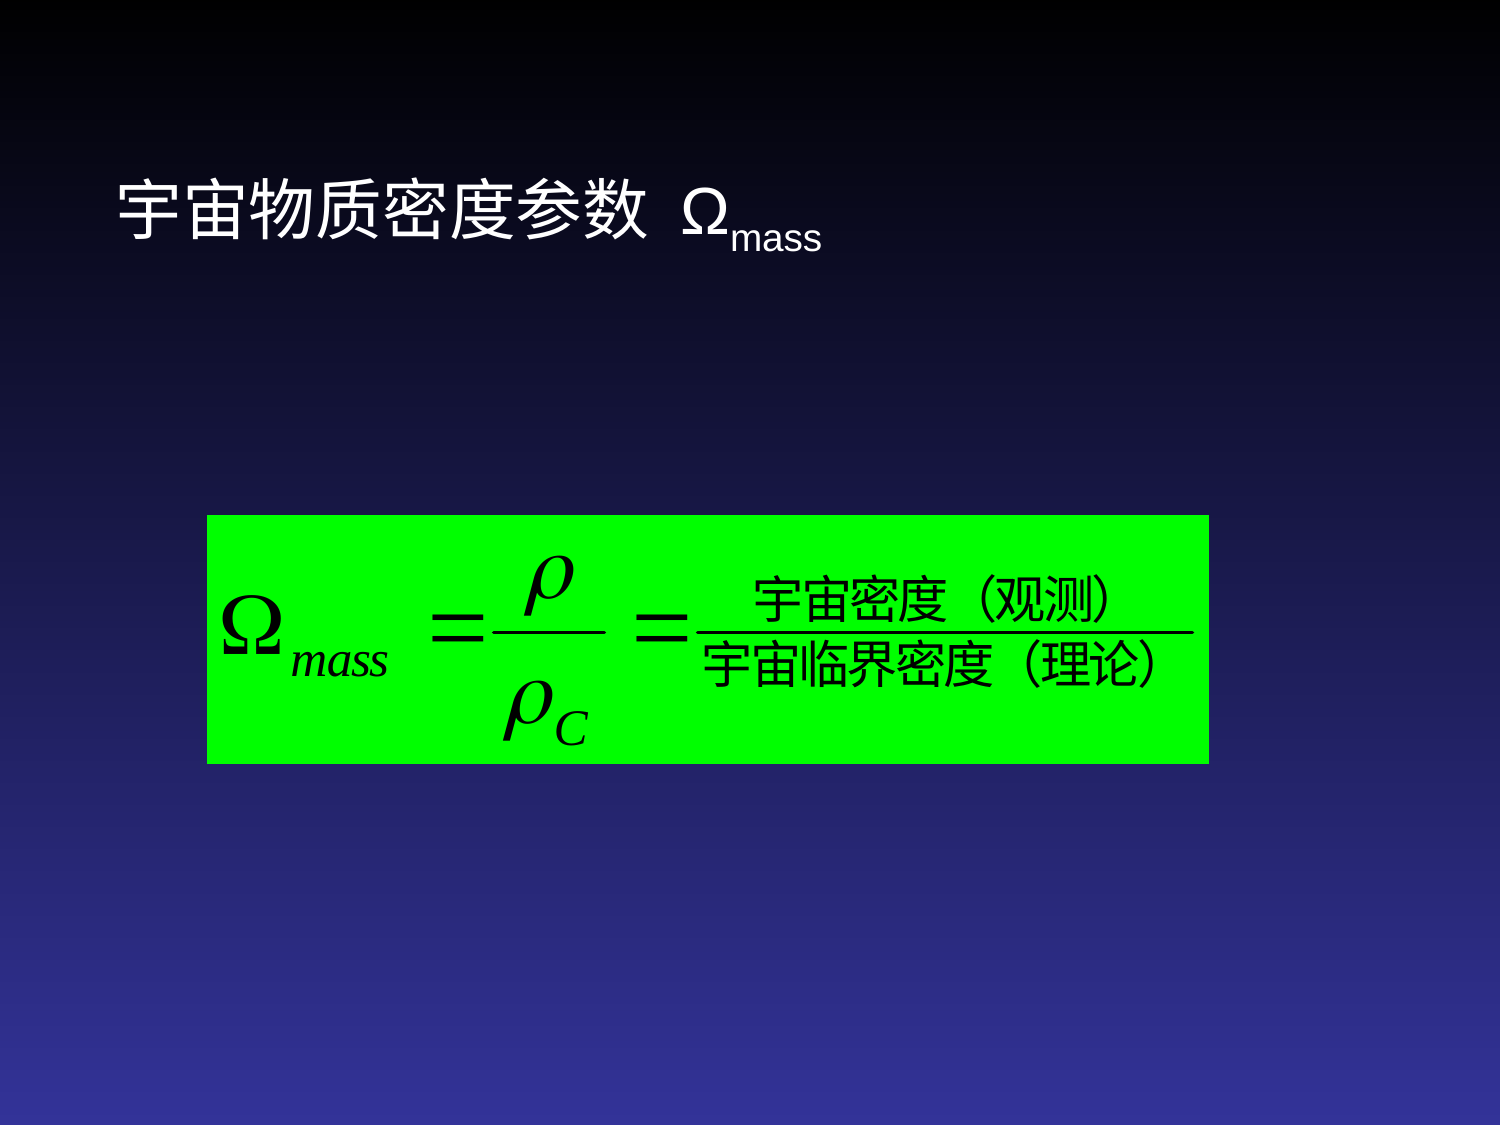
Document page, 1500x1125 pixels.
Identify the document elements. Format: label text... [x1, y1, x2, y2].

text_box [206, 515, 1209, 765]
list 宇宙物质密度参数 Ωmass [100, 160, 1467, 291]
